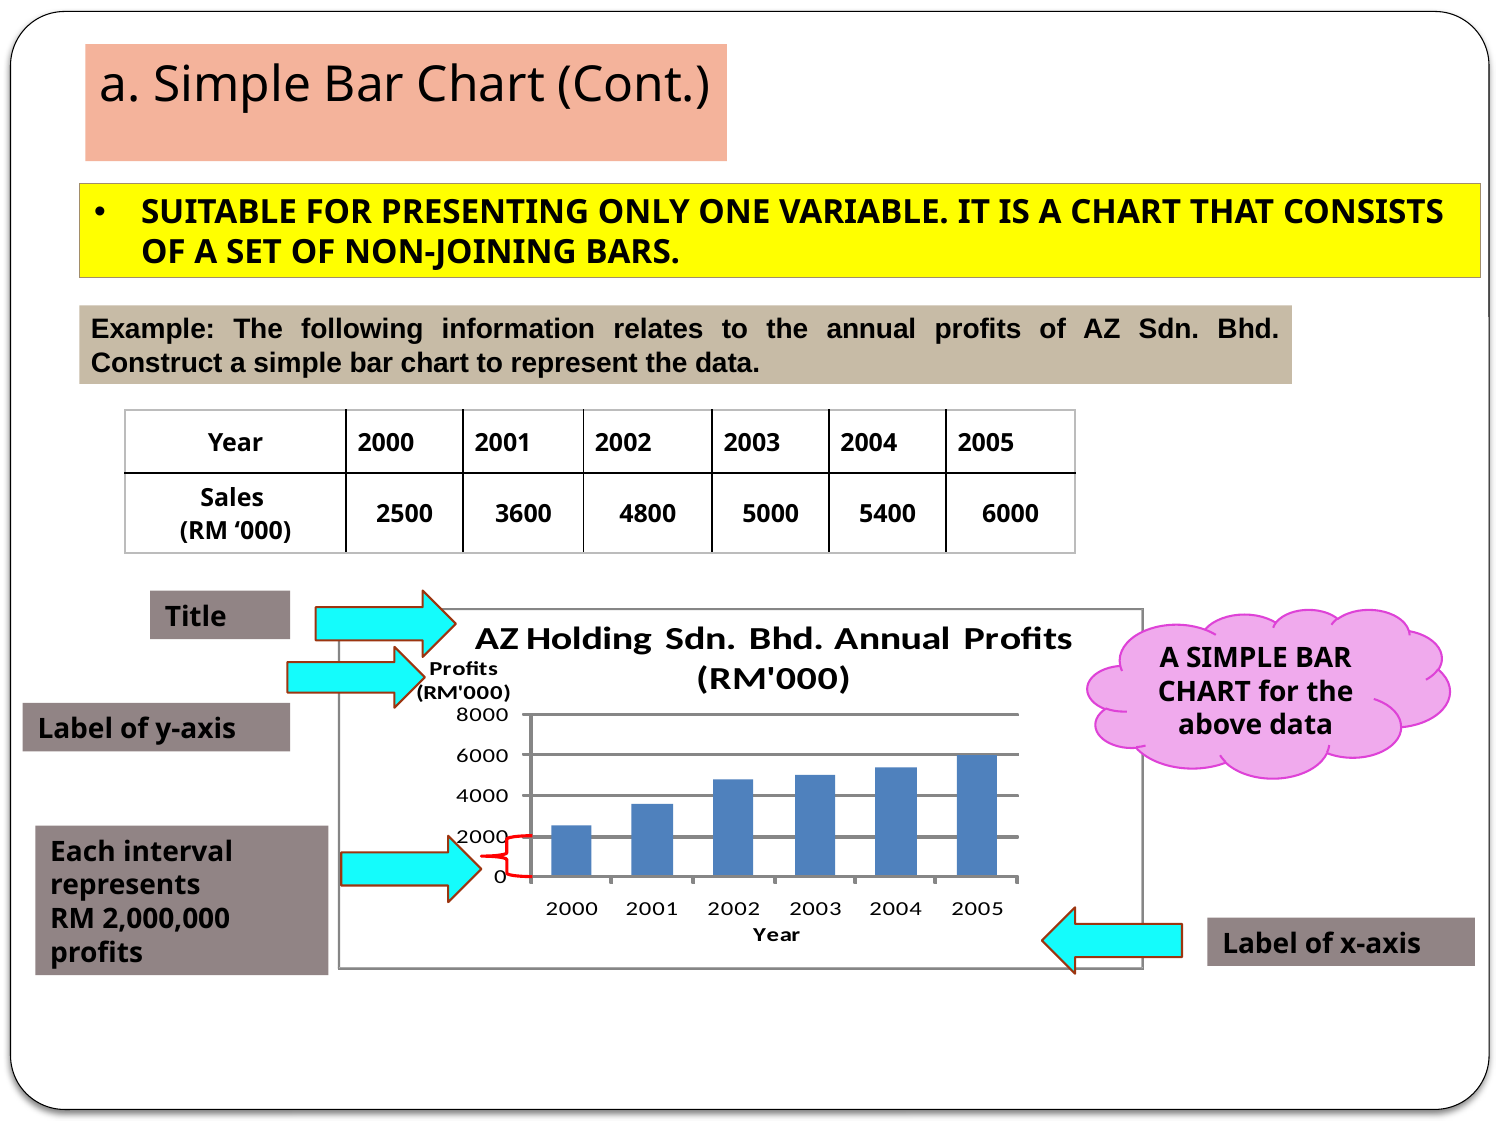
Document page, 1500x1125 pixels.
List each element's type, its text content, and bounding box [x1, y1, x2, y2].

table_header 2003 [713, 411, 828, 472]
table_cell 6000 [947, 474, 1074, 552]
table_header 2002 [584, 411, 711, 472]
table_cell 4800 [584, 474, 711, 552]
table_cell 2500 [347, 474, 462, 552]
table_cell 3600 [464, 474, 583, 552]
table_header 2000 [347, 411, 462, 472]
table_cell 5400 [830, 474, 945, 552]
table_header 2001 [464, 411, 583, 472]
text_box SUITABLE FOR PRESENTING ONLY ONE VARIABLE. IT IS A CHART THAT CONSISTS OF A SET OF NON-JOINING BARS. [79, 183, 1481, 278]
text_box [0, 117, 23, 164]
text_box a. Simple Bar Chart (Cont.) [85, 44, 727, 162]
table_header Year [126, 411, 345, 472]
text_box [22, 590, 1476, 976]
text_box Example: The following information relates to the annual profits of AZ Sdn. Bhd. Construct a simple bar chart to represent the data. [79, 305, 1292, 384]
table_header 2004 [830, 411, 945, 472]
table_cell 5000 [713, 474, 828, 552]
table_cell Sales (RM ‘000) [126, 474, 345, 552]
table_header 2005 [947, 411, 1074, 472]
